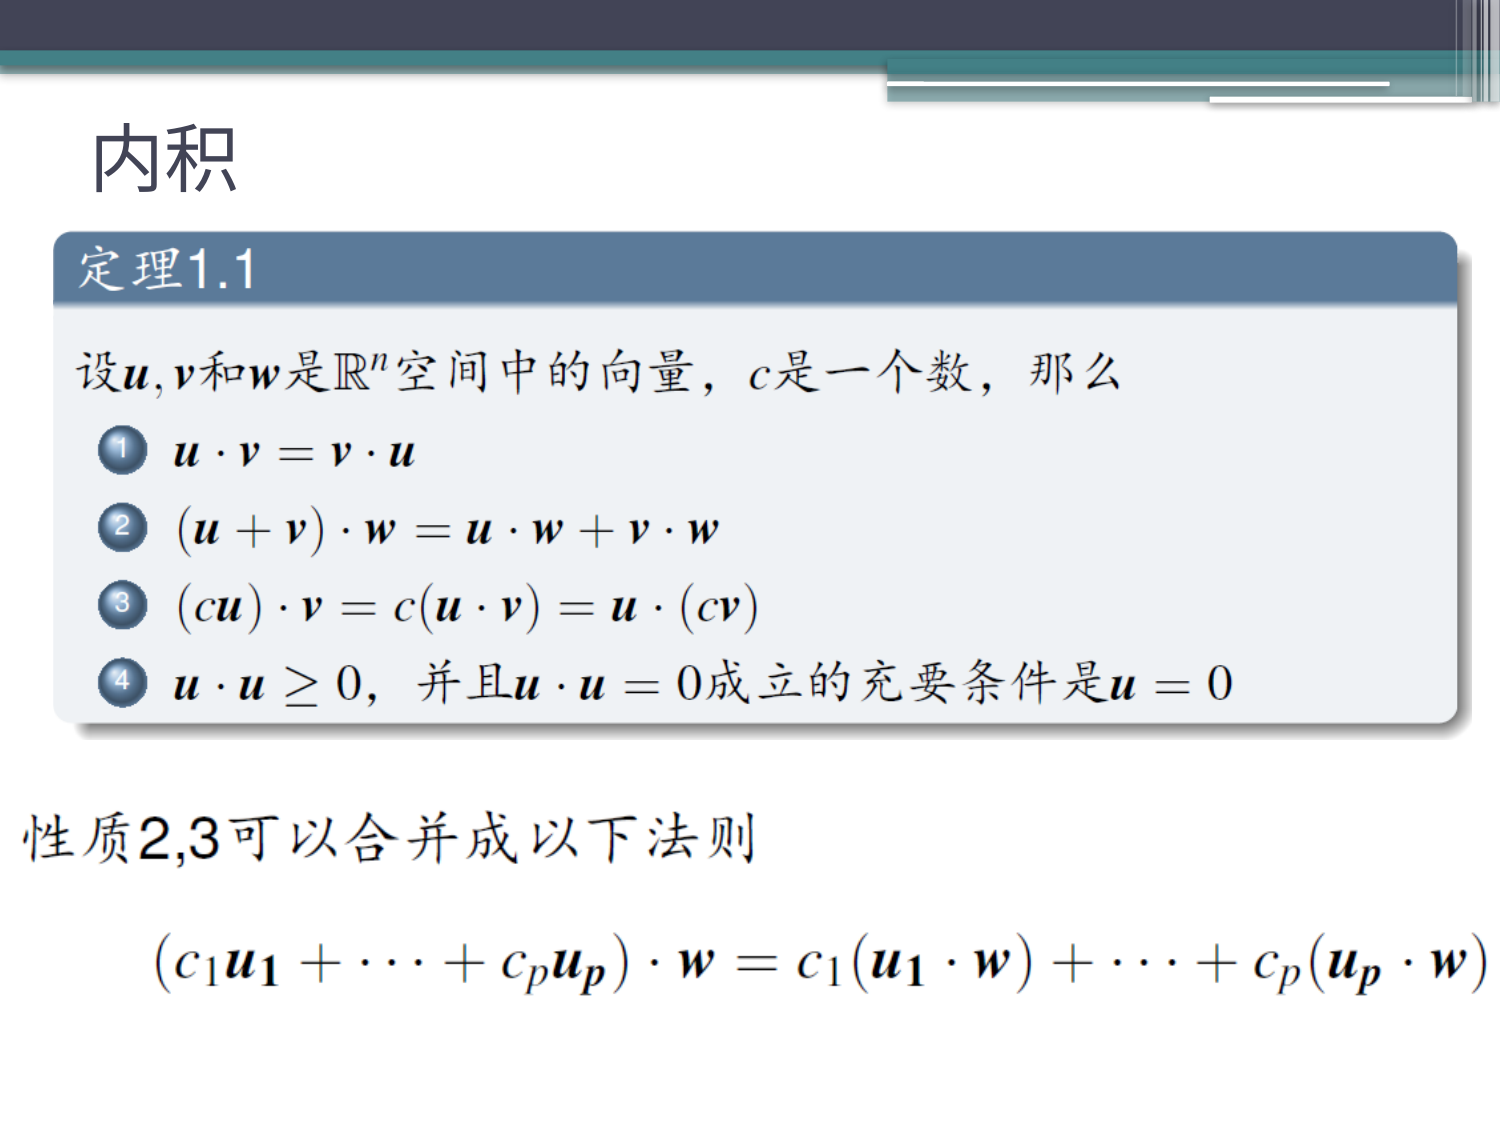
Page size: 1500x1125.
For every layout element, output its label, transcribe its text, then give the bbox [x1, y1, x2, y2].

title 内积 [75, 68, 1425, 216]
picture [13, 798, 1494, 1006]
picture [52, 219, 1472, 740]
